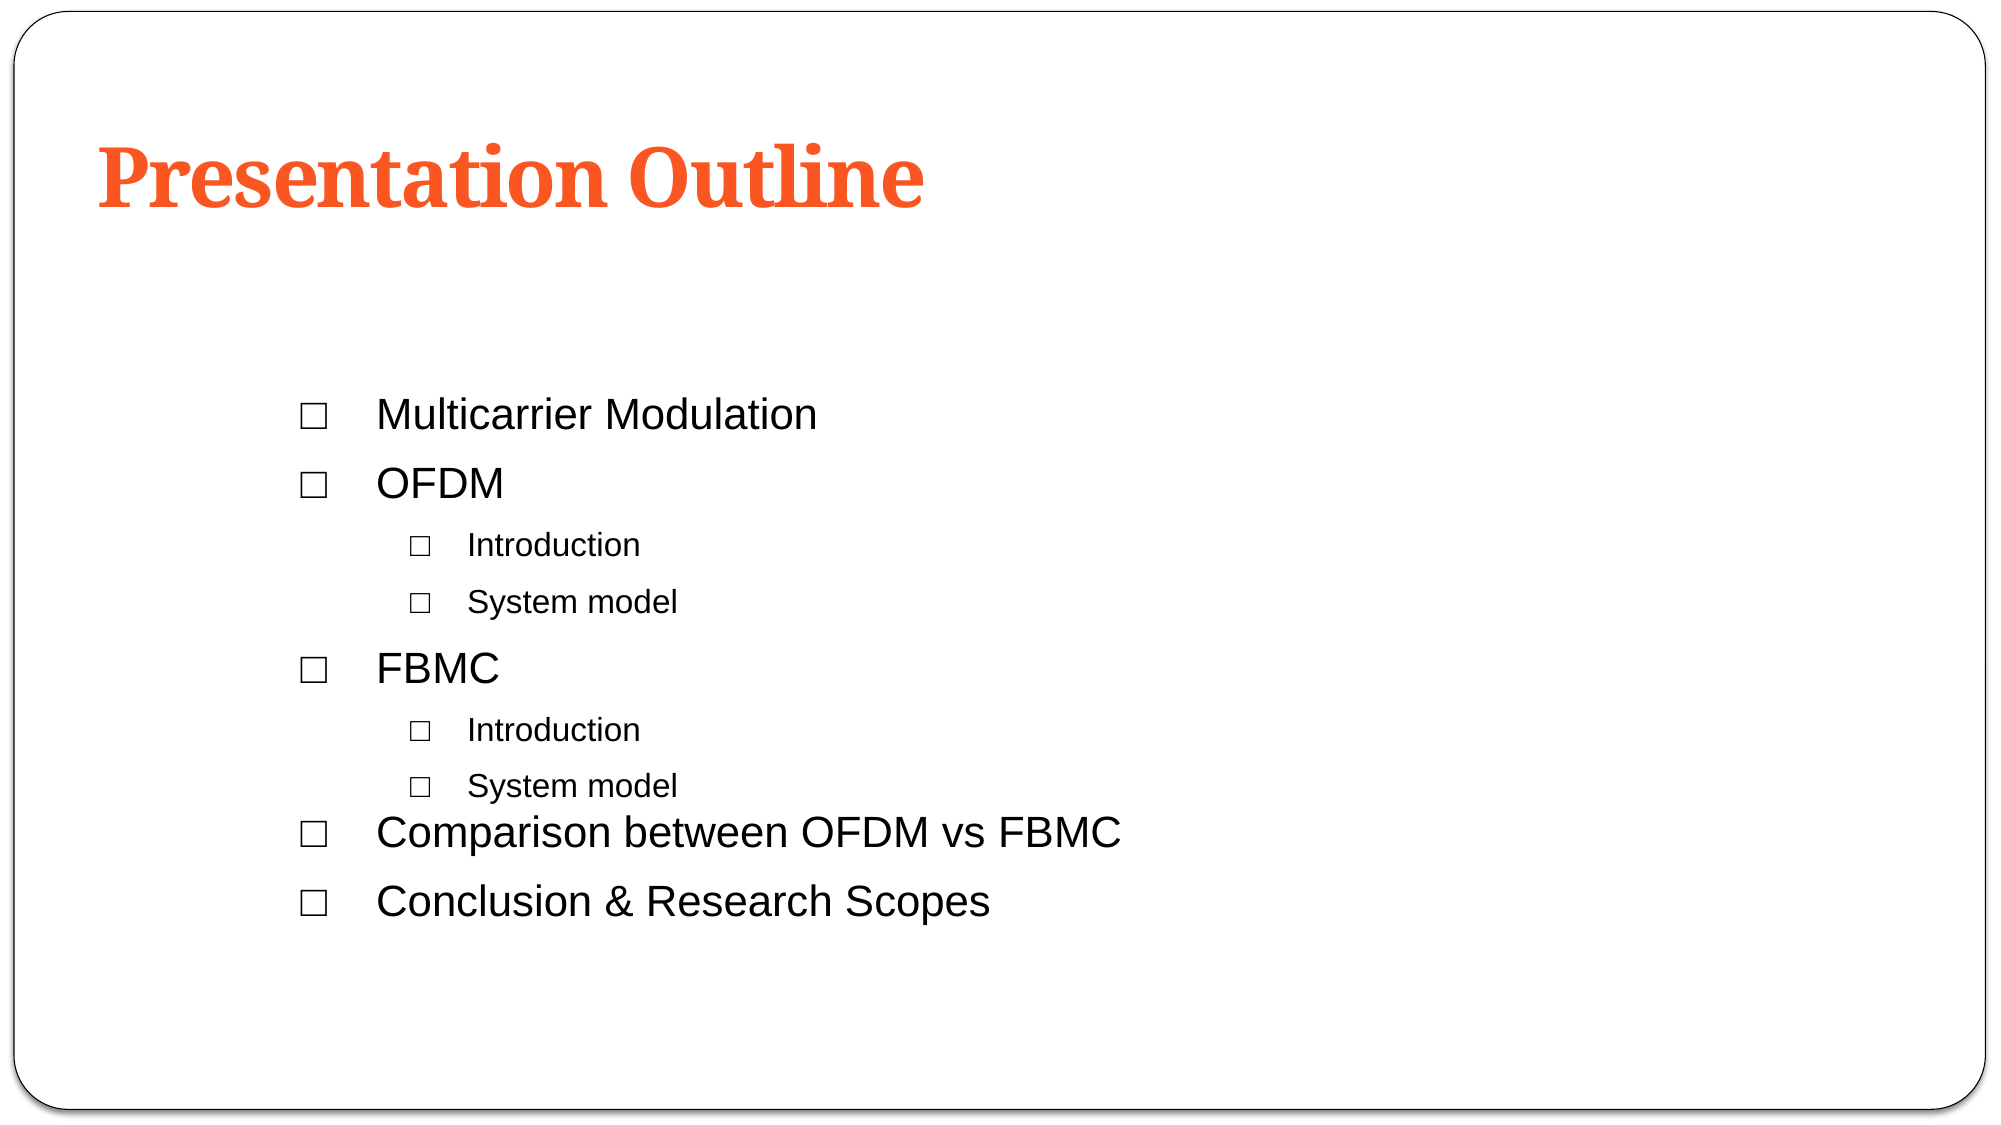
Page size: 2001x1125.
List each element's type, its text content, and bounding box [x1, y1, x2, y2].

text_box Presentation Outline [97, 123, 1023, 201]
text_box □ Multicarrier Modulation □ OFDM □ Introduction □ System model □ FBMC □ Introduction □ System model □ Comparison between OFDM vs FBMC □ Conclusion & Research Scopes [300, 385, 1208, 929]
